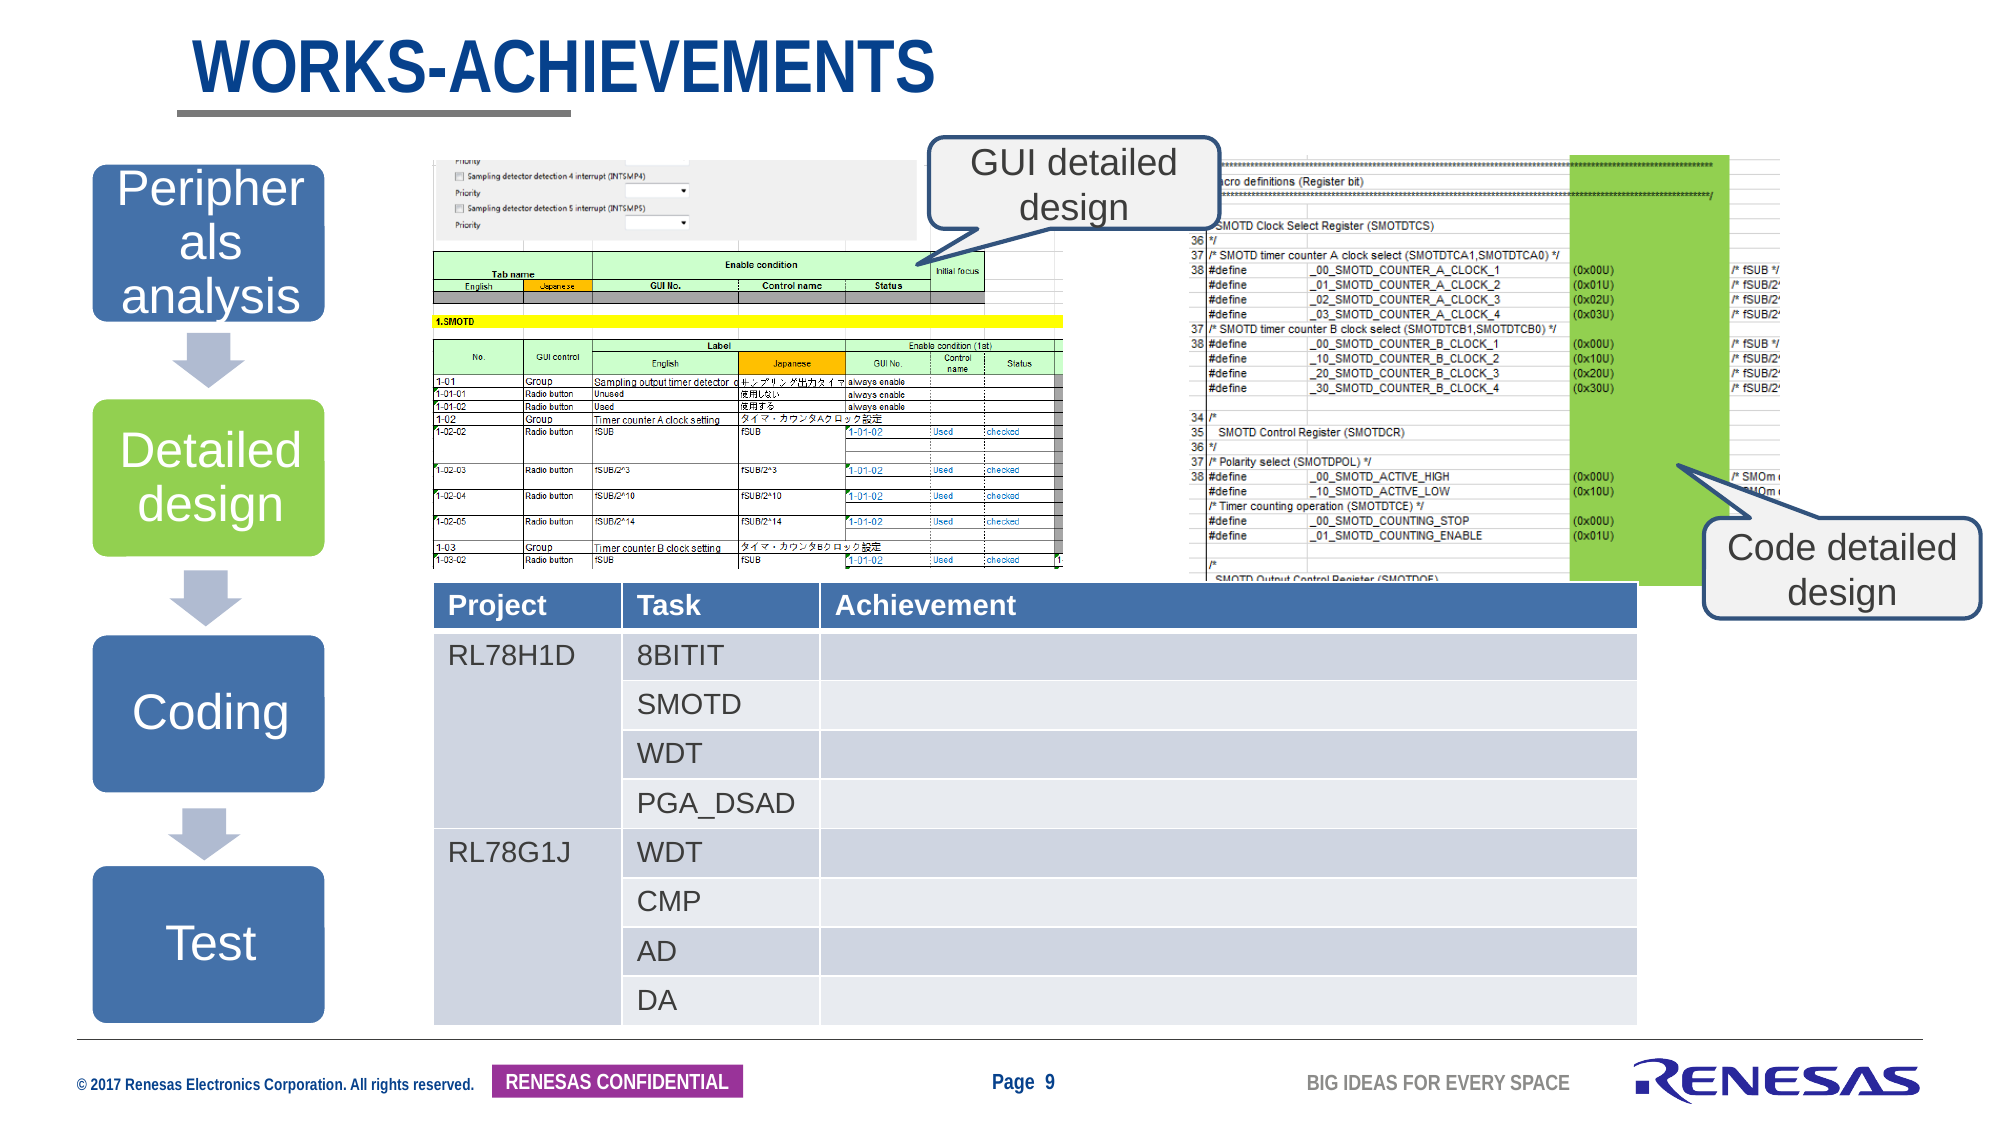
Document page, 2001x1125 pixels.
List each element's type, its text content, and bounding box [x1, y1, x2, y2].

table_cell SMOTD [623, 681, 819, 729]
picture [432, 160, 1063, 569]
table_cell CMP [623, 879, 819, 926]
table_cell [821, 829, 1637, 877]
picture [1631, 1056, 1923, 1106]
picture [1188, 155, 1780, 587]
table_header Achievement [821, 583, 1637, 628]
table_header Task [623, 583, 819, 628]
table_cell RL78G1J [434, 829, 621, 1025]
table_cell [821, 928, 1637, 975]
table_cell DA [623, 977, 819, 1025]
table_cell AD [623, 928, 819, 975]
table_cell [821, 634, 1637, 680]
table_cell WDT [623, 829, 819, 877]
table_cell [821, 879, 1637, 926]
table_header Project [434, 583, 621, 628]
text_box GUI detailed design [926, 135, 1222, 231]
table_cell [821, 977, 1637, 1025]
slide_number Page 9 [944, 1067, 1056, 1095]
text_box Code detailed design [1701, 502, 1983, 621]
table_cell [821, 681, 1637, 729]
table_cell [821, 731, 1637, 778]
table_cell [821, 780, 1637, 828]
table_cell RL78H1D [434, 634, 621, 828]
table_cell WDT [623, 731, 819, 778]
title WORKS-Achievements [177, 0, 1575, 170]
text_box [90, 136, 327, 1027]
table_cell 8BITIT [623, 634, 819, 680]
table_cell PGA_DSAD [623, 780, 819, 828]
